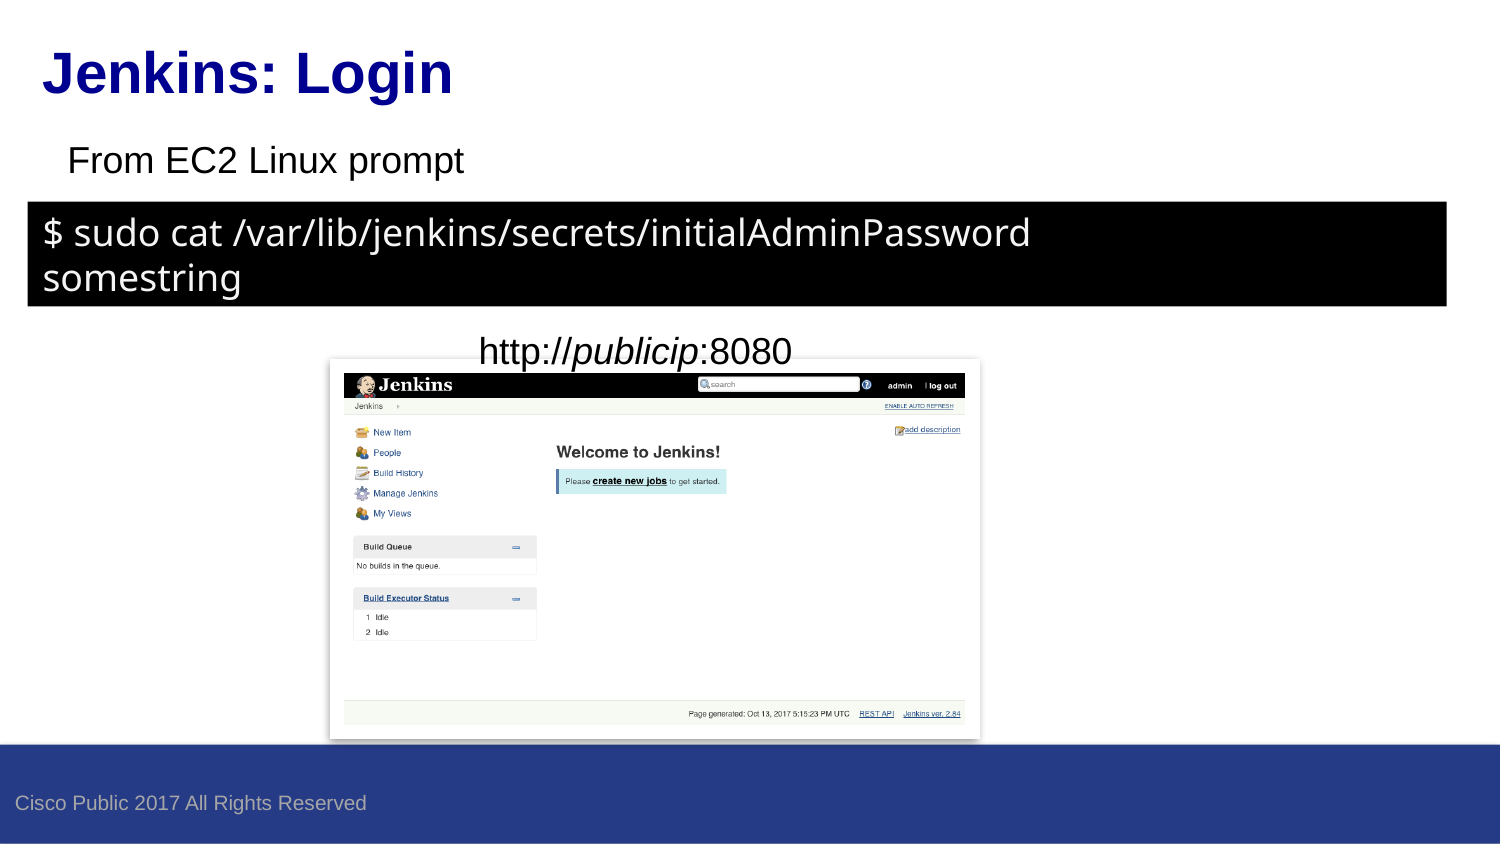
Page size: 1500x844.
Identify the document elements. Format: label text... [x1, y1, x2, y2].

title Jenkins: Login [27, 32, 1382, 107]
text_box $ sudo cat /var/lib/jenkins/secrets/initialAdminPassword somestring [27, 201, 1447, 307]
text_box http://publicip:8080 [463, 319, 808, 371]
picture [344, 372, 966, 725]
text_box From EC2 Linux prompt [52, 128, 480, 189]
